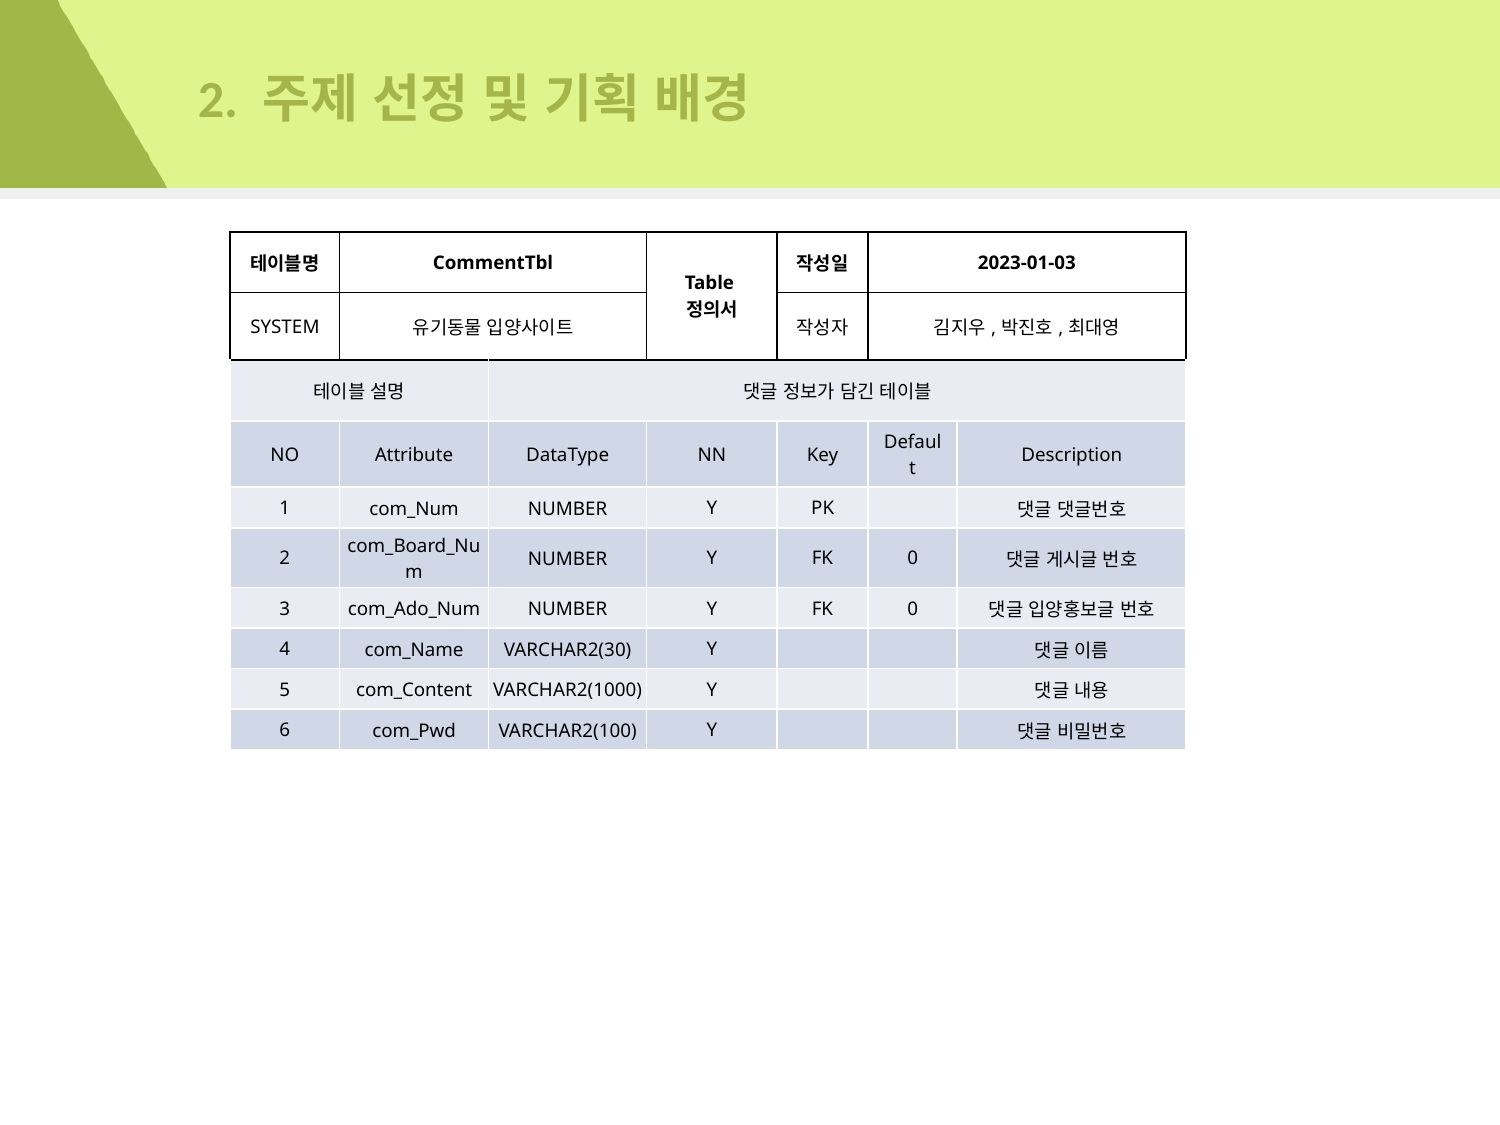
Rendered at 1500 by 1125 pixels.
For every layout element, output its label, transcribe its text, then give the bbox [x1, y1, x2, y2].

table_cell Y [647, 588, 776, 627]
table_header CommentTbl [340, 233, 646, 292]
picture [0, 0, 1500, 1125]
table_cell NO [231, 422, 339, 486]
table_cell NN [647, 422, 776, 486]
table_cell 테이블 설명 [231, 361, 488, 420]
table_cell Y [647, 529, 776, 587]
table_cell [778, 629, 867, 668]
table_header 작성일 [778, 233, 867, 292]
table_cell 작성자 [778, 293, 867, 359]
table_cell FK [778, 588, 867, 627]
table_cell [778, 669, 867, 708]
table_cell Y [647, 669, 776, 708]
table_cell 5 [231, 669, 339, 708]
table_cell 4 [231, 629, 339, 668]
table_cell 댓글 이름 [958, 629, 1185, 668]
table_cell FK [778, 529, 867, 587]
table_cell NUMBER [489, 529, 646, 587]
table_cell 댓글 정보가 담긴 테이블 [489, 361, 1185, 420]
table_cell [869, 488, 956, 527]
table_cell com_Name [340, 629, 488, 668]
table_cell 댓글 게시글 번호 [958, 529, 1185, 587]
table_cell DataType [489, 422, 646, 486]
table_cell VARCHAR2(30) [489, 629, 646, 668]
table_cell 0 [869, 529, 956, 587]
table_cell Y [647, 710, 776, 749]
table_cell 6 [231, 710, 339, 749]
table_cell VARCHAR2(1000) [489, 669, 646, 708]
table_cell [778, 710, 867, 749]
table_cell [869, 669, 956, 708]
title 2. 주제 선정 및 기획 배경 [183, 37, 1425, 156]
table_cell 2 [231, 529, 339, 587]
table_cell NUMBER [489, 588, 646, 627]
table_cell Description [958, 422, 1185, 486]
table_cell com_Ado_Num [340, 588, 488, 627]
table_cell Y [647, 629, 776, 668]
table_cell Key [778, 422, 867, 486]
table_header 2023-01-03 [869, 233, 1185, 292]
table_cell 댓글 내용 [958, 669, 1185, 708]
table_cell 댓글 비밀번호 [958, 710, 1185, 749]
table_cell [869, 629, 956, 668]
table_cell 유기동물 입양사이트 [340, 293, 646, 359]
table_cell 1 [231, 488, 339, 527]
table_cell VARCHAR2(100) [489, 710, 646, 749]
table_cell 댓글 댓글번호 [958, 488, 1185, 527]
table_cell 0 [869, 588, 956, 627]
table_cell Y [647, 488, 776, 527]
table_cell com_Content [340, 669, 488, 708]
table_cell SYSTEM [231, 293, 339, 359]
table_cell Attribute [340, 422, 488, 486]
table_cell com_Pwd [340, 710, 488, 749]
table_header Table정의서 [647, 233, 776, 359]
table_cell com_Num [340, 488, 488, 527]
table_cell PK [778, 488, 867, 527]
table_cell com_Board_Num [340, 529, 488, 587]
table_cell [869, 710, 956, 749]
table_header 테이블명 [231, 233, 339, 292]
table_cell NUMBER [489, 488, 646, 527]
table_cell 3 [231, 588, 339, 627]
table_cell Default [869, 422, 956, 486]
table_cell 김지우,박진호,최대영 [869, 293, 1185, 359]
table_cell 댓글 입양홍보글 번호 [958, 588, 1185, 627]
